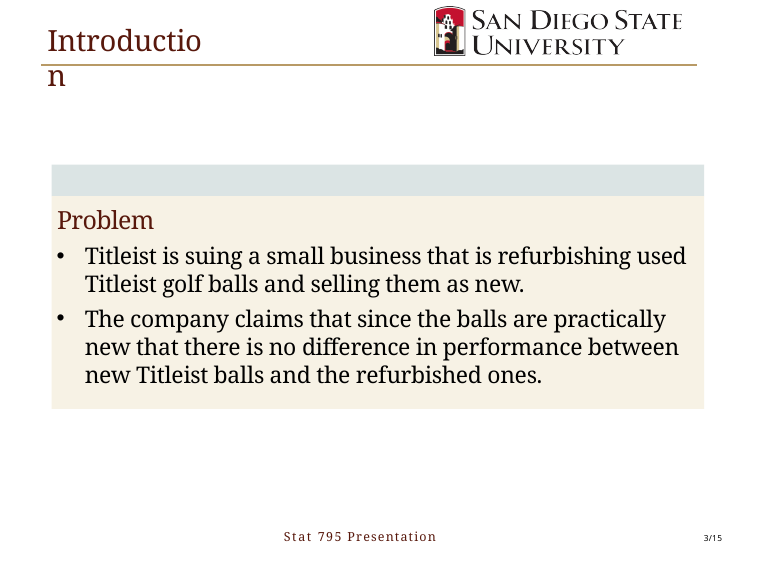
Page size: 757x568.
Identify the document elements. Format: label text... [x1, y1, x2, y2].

text_box Problem Titleist is suing a small business that is refurbishing used Titleist golf balls and selling them as new. The company claims that since the balls are practically new that there is no difference in performance between new Titleist balls and the refurbished ones. [54, 194, 702, 388]
text_box [51, 196, 705, 409]
title Introduction [45, 19, 210, 118]
slide_number 3/15 [699, 530, 735, 568]
text_box [51, 164, 705, 196]
footer Stat 795 Presentation [281, 525, 443, 568]
picture [434, 6, 682, 56]
